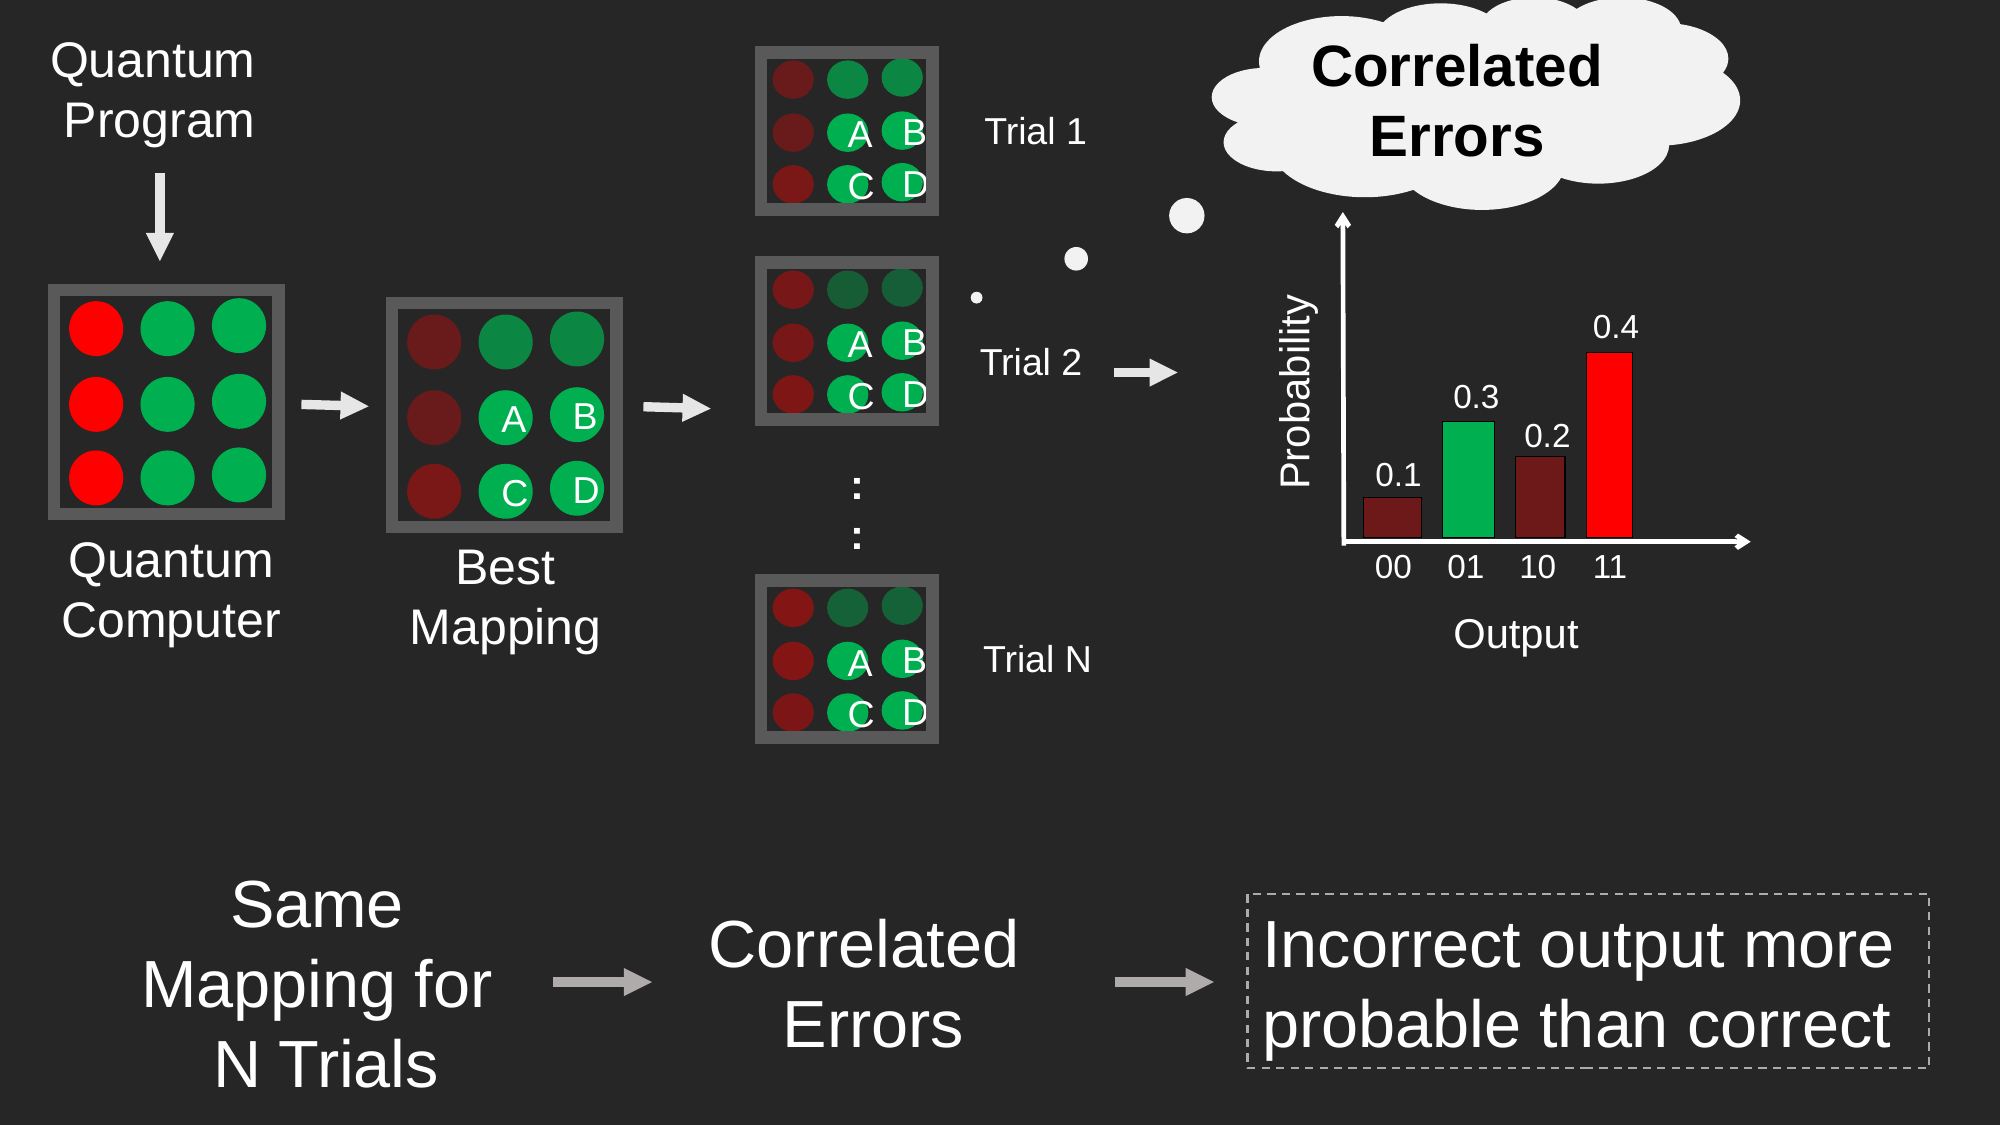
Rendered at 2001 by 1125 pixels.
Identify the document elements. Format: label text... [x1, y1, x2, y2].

text_box Correlated Errors [1211, 0, 1741, 211]
text_box [0, 0, 2000, 1125]
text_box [1260, 212, 1751, 698]
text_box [754, 52, 1178, 738]
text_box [301, 303, 642, 664]
text_box Correlated Errors [1178, 197, 1206, 234]
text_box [124, 853, 1933, 1111]
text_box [53, 289, 279, 514]
text_box Quantum Program [24, 20, 296, 156]
text_box Quantum Computer [35, 520, 301, 655]
